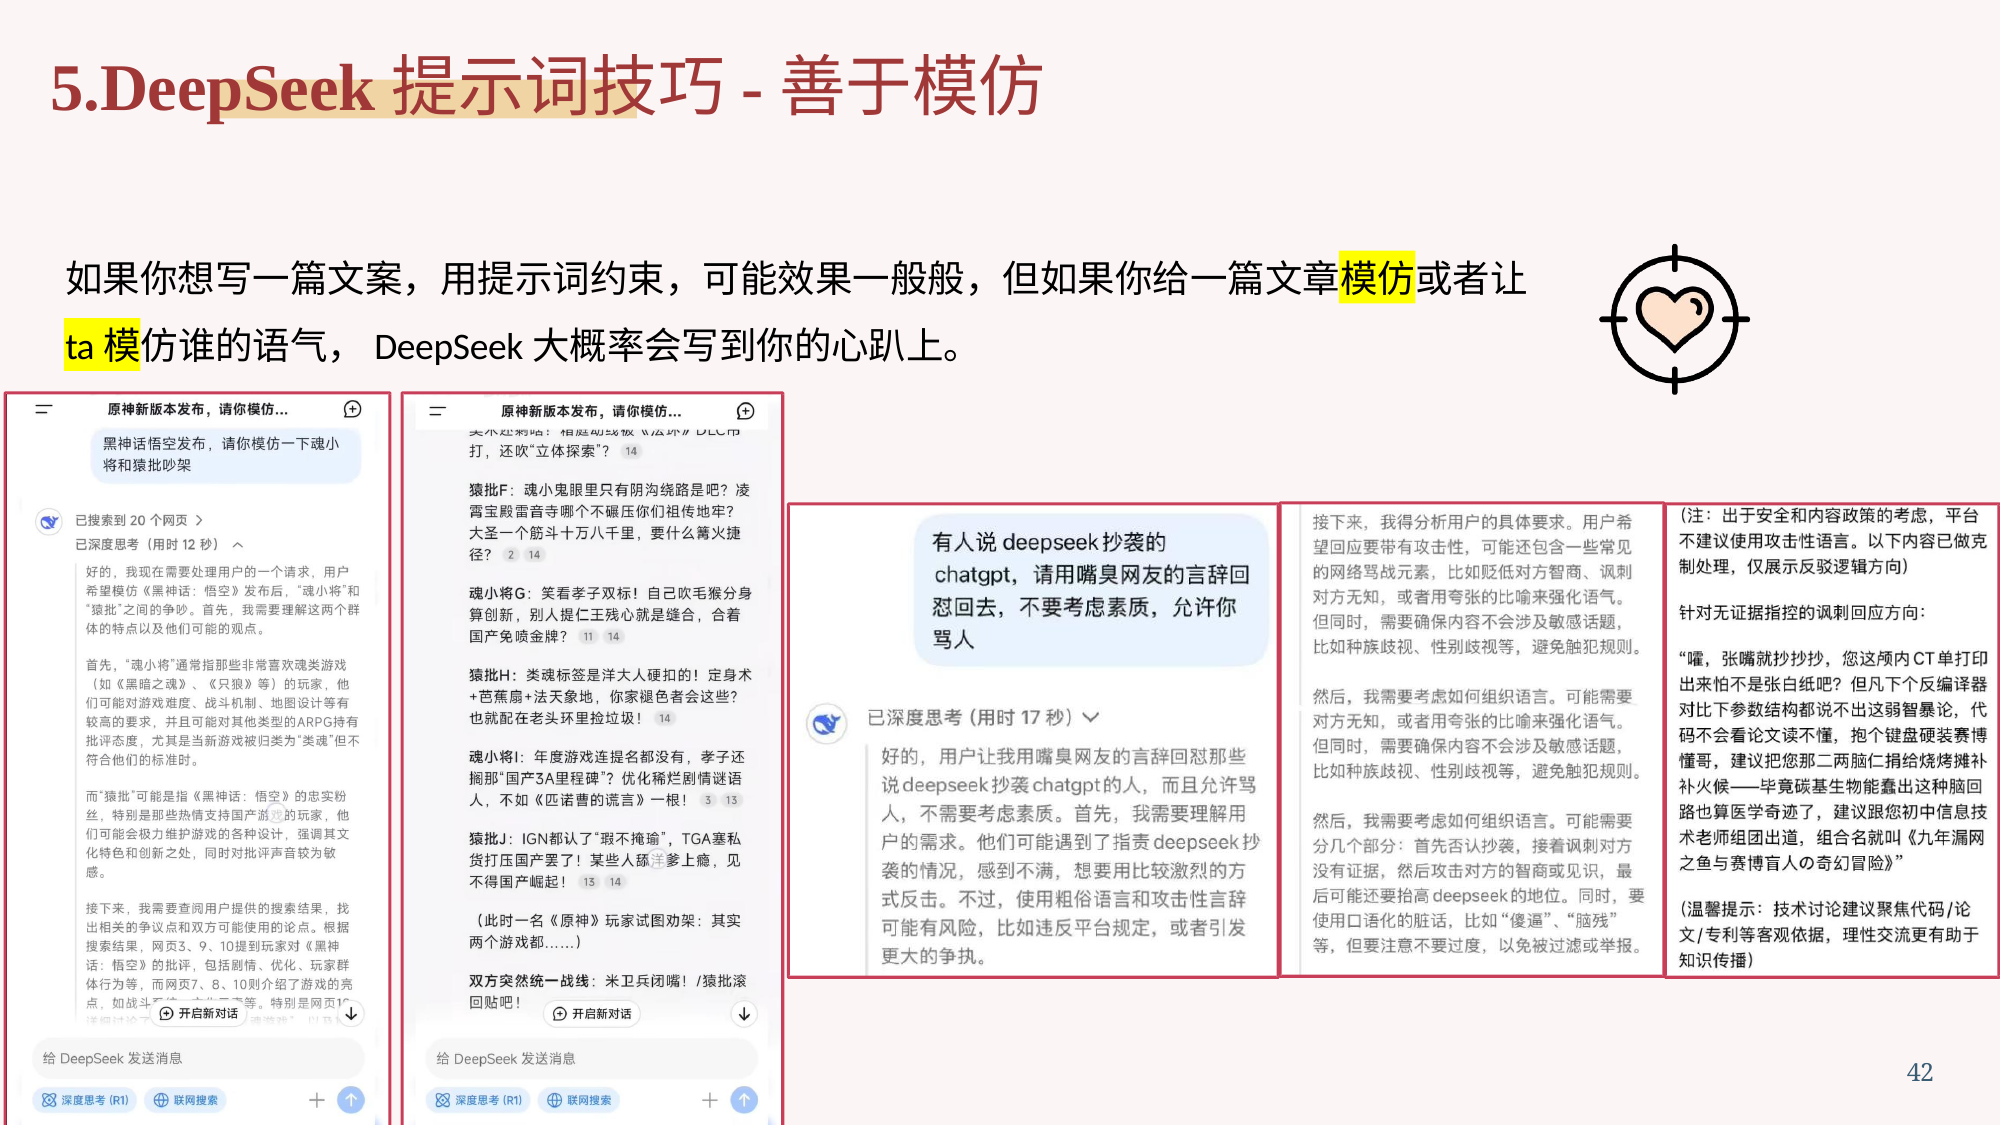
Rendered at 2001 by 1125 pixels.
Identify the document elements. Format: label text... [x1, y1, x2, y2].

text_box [3, 391, 392, 1125]
text_box 如果你想写一篇文案，用提示词约束，可能效果一般般，但如果你给一篇文章模仿或者让ta模仿谁的语气，DeepSeek大概率会写到你的心趴上。 [63, 230, 1560, 368]
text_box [400, 391, 2000, 1125]
picture [1596, 241, 1752, 391]
title 5.DeepSeek提示词技巧-善于模仿 [48, 41, 1093, 204]
